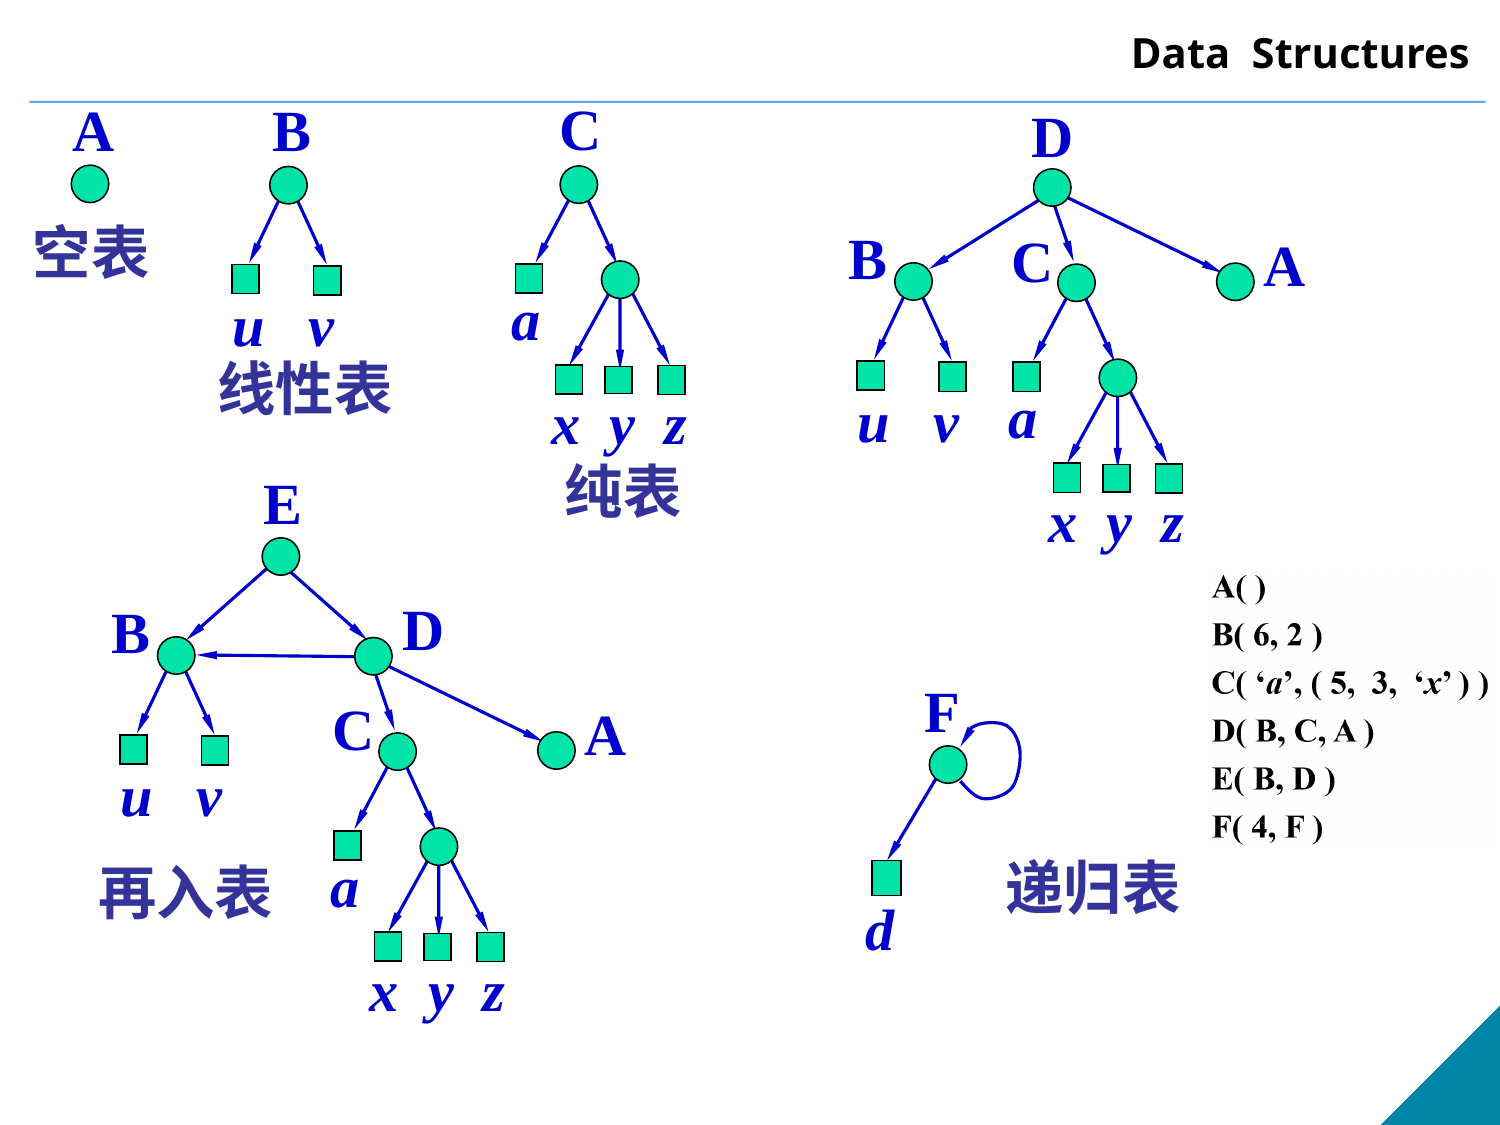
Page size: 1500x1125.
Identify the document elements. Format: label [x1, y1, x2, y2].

text_box [17, 84, 1322, 1031]
picture [1206, 571, 1494, 849]
